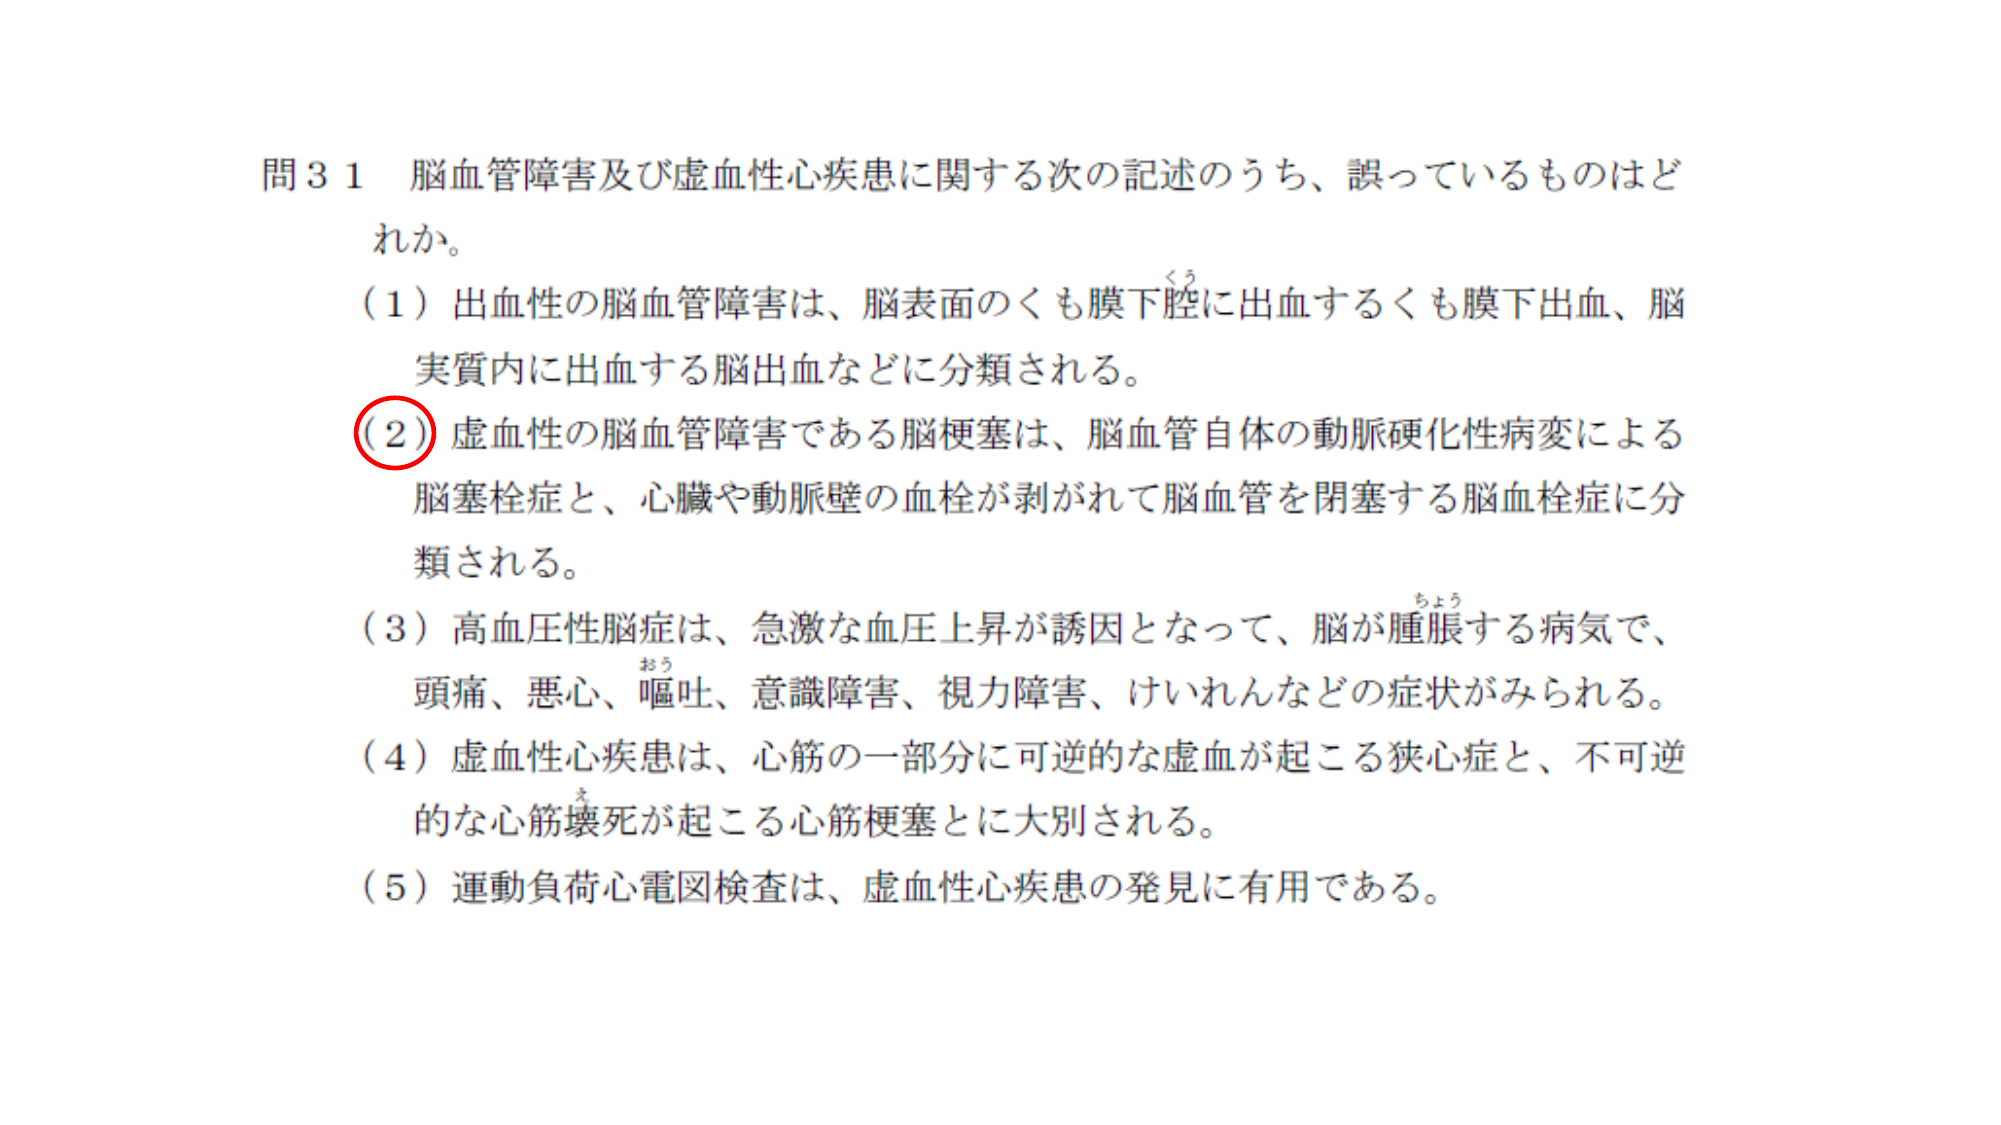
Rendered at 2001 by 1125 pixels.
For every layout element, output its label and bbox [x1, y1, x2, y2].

picture [241, 136, 1726, 929]
